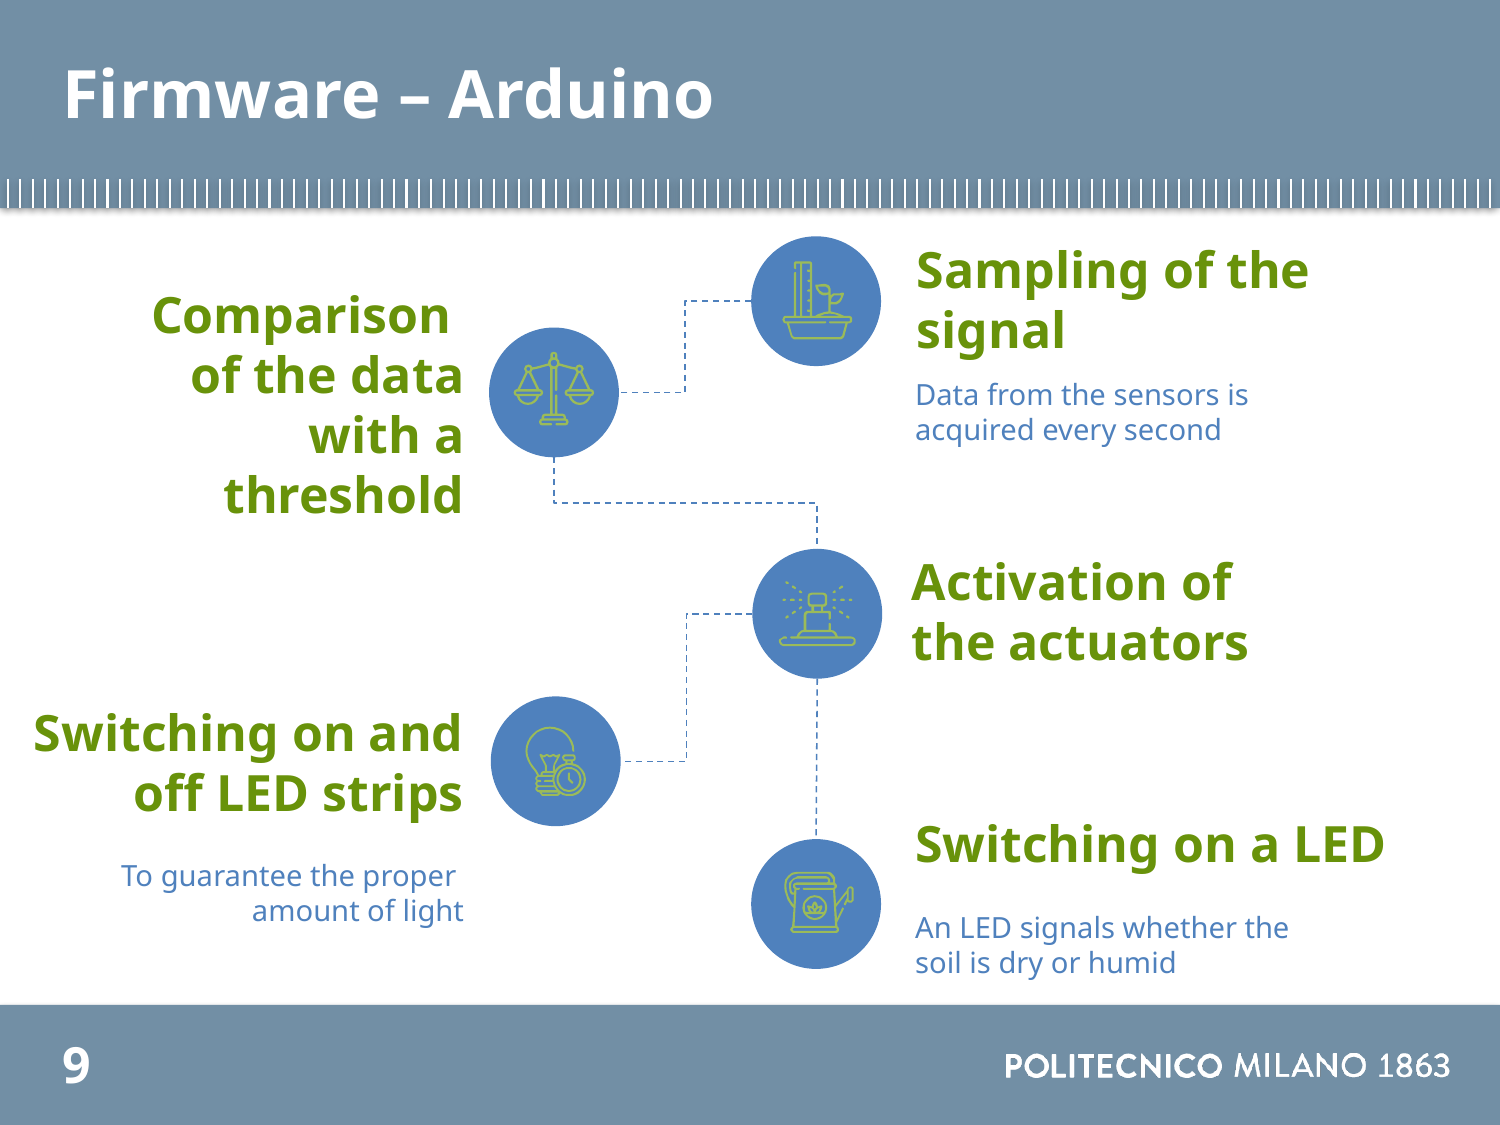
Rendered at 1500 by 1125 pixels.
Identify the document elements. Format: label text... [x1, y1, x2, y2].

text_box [488, 327, 620, 458]
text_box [750, 236, 882, 367]
text_box To guarantee the proper amount of light [46, 849, 479, 935]
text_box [750, 838, 882, 970]
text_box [752, 548, 883, 679]
text_box Data from the sensors is acquired every second [900, 370, 1301, 453]
title Firmware – Arduino [47, 22, 1455, 161]
text_box Sampling of the signal [901, 239, 1335, 359]
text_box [620, 613, 753, 762]
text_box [639, 371, 732, 612]
text_box Comparison of the data with a threshold [51, 313, 480, 494]
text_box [490, 696, 621, 827]
text_box 9 [47, 1026, 108, 1102]
text_box Switching on a LED [900, 792, 1438, 893]
picture [999, 1041, 1456, 1089]
text_box Switching on and off LED strips [13, 692, 479, 831]
text_box Activation of the actuators [896, 550, 1340, 671]
text_box An LED signals whether the soil is dry or humid [900, 903, 1343, 986]
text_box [618, 300, 752, 393]
